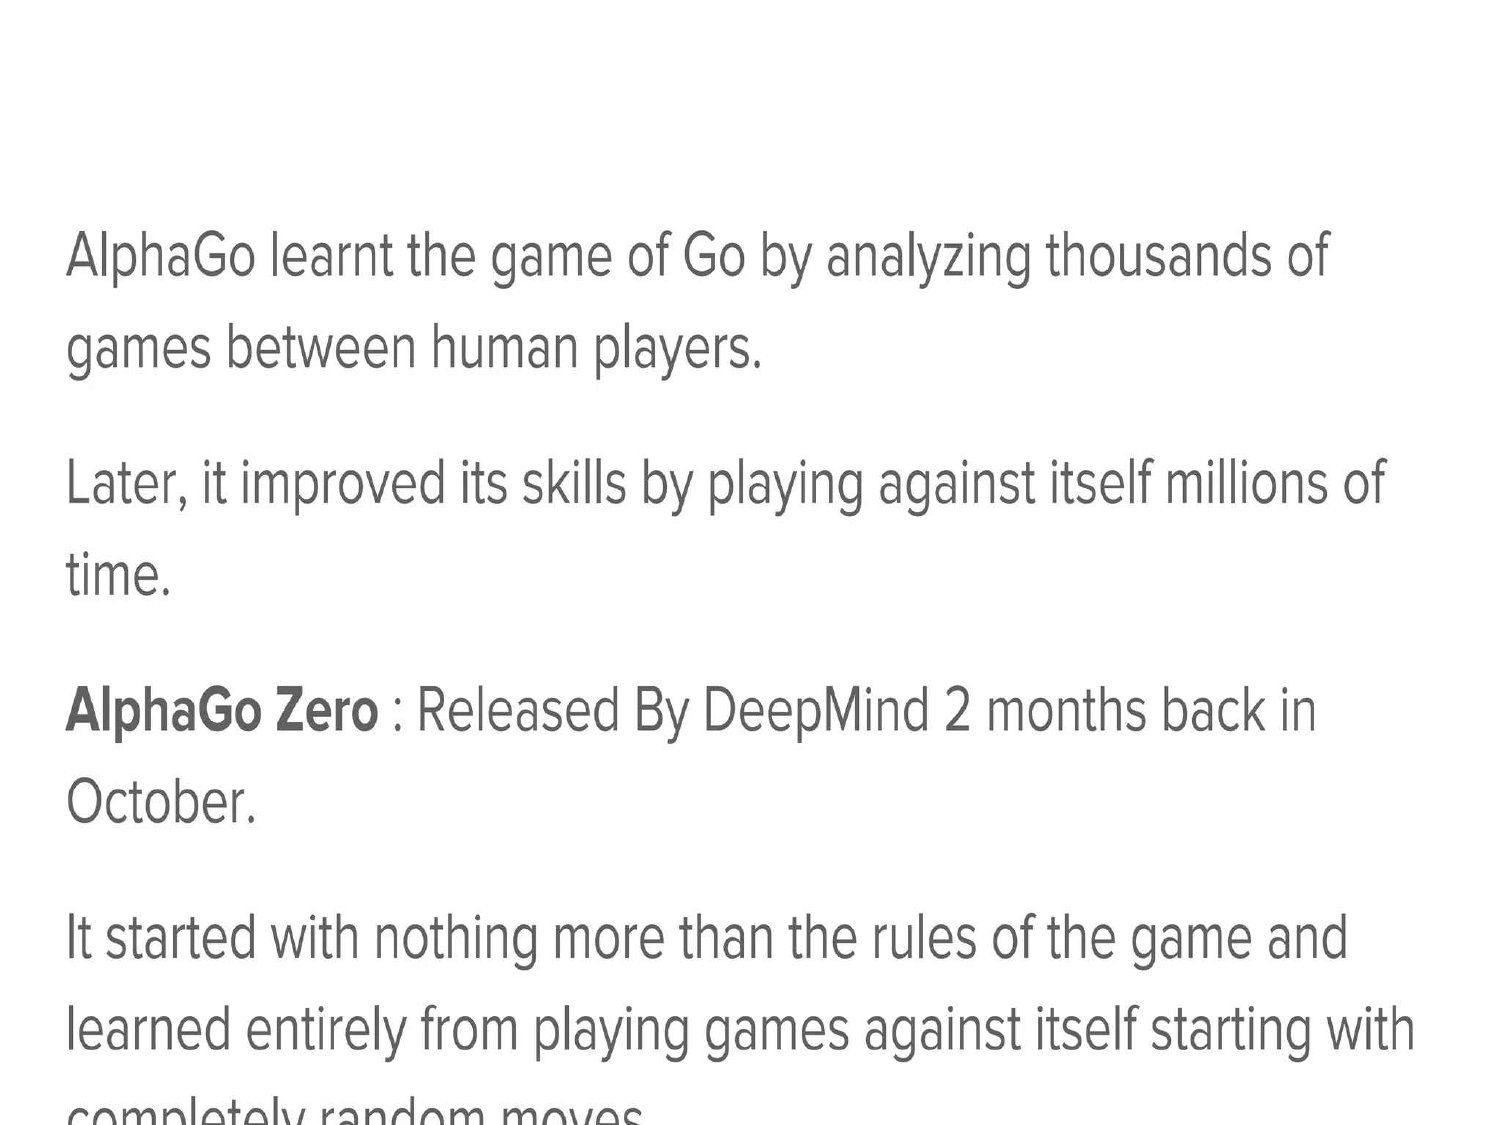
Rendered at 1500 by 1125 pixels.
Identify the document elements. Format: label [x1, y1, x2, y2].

picture [0, 140, 1500, 1125]
